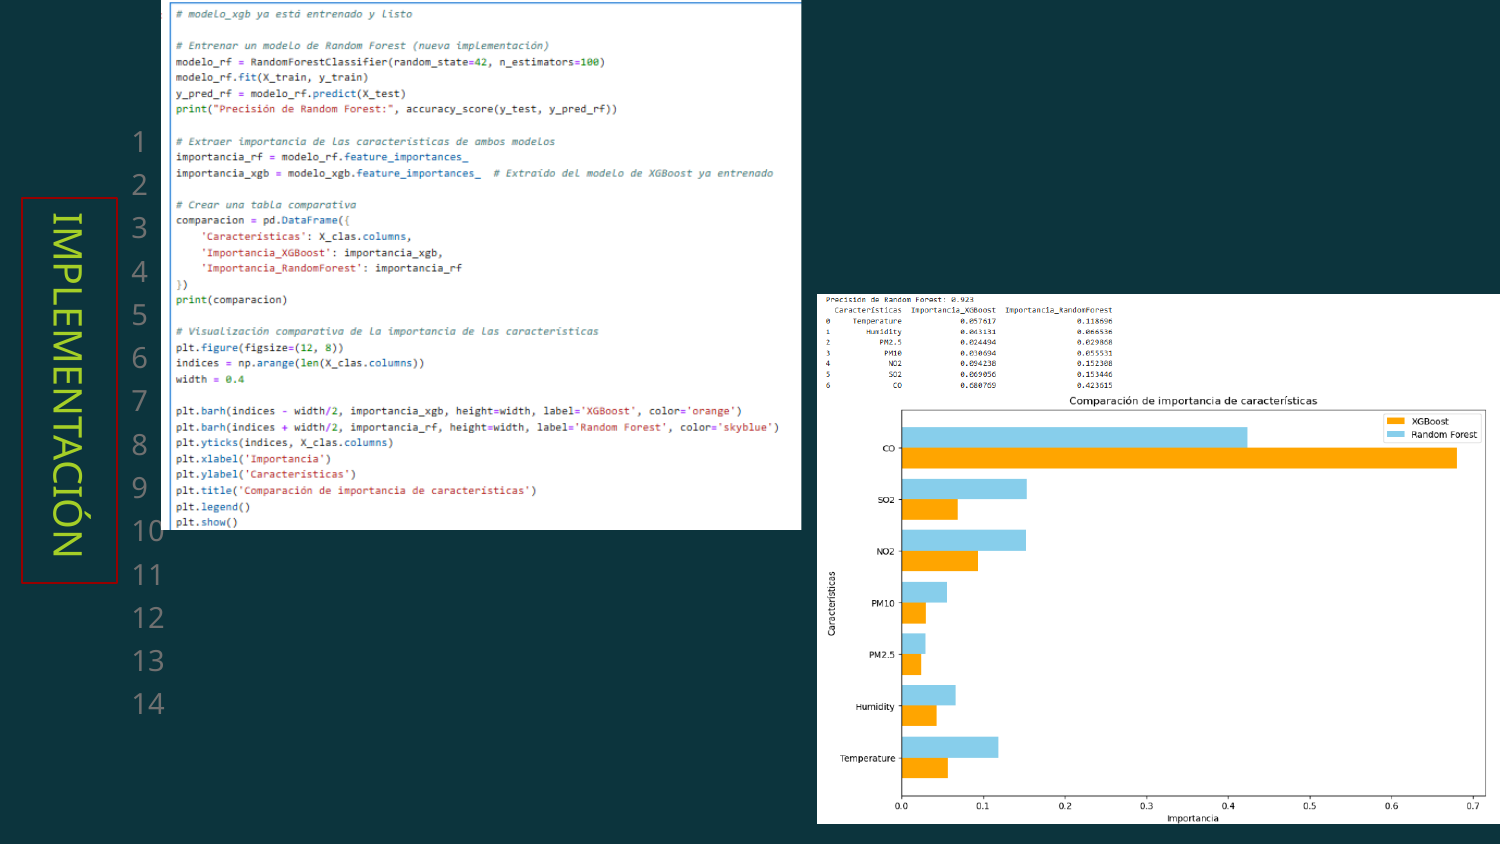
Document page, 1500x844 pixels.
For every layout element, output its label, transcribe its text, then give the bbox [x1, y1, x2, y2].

text_box IMPLEMENTACIÓN [22, 197, 117, 584]
picture [816, 293, 1500, 825]
picture [160, 0, 802, 530]
